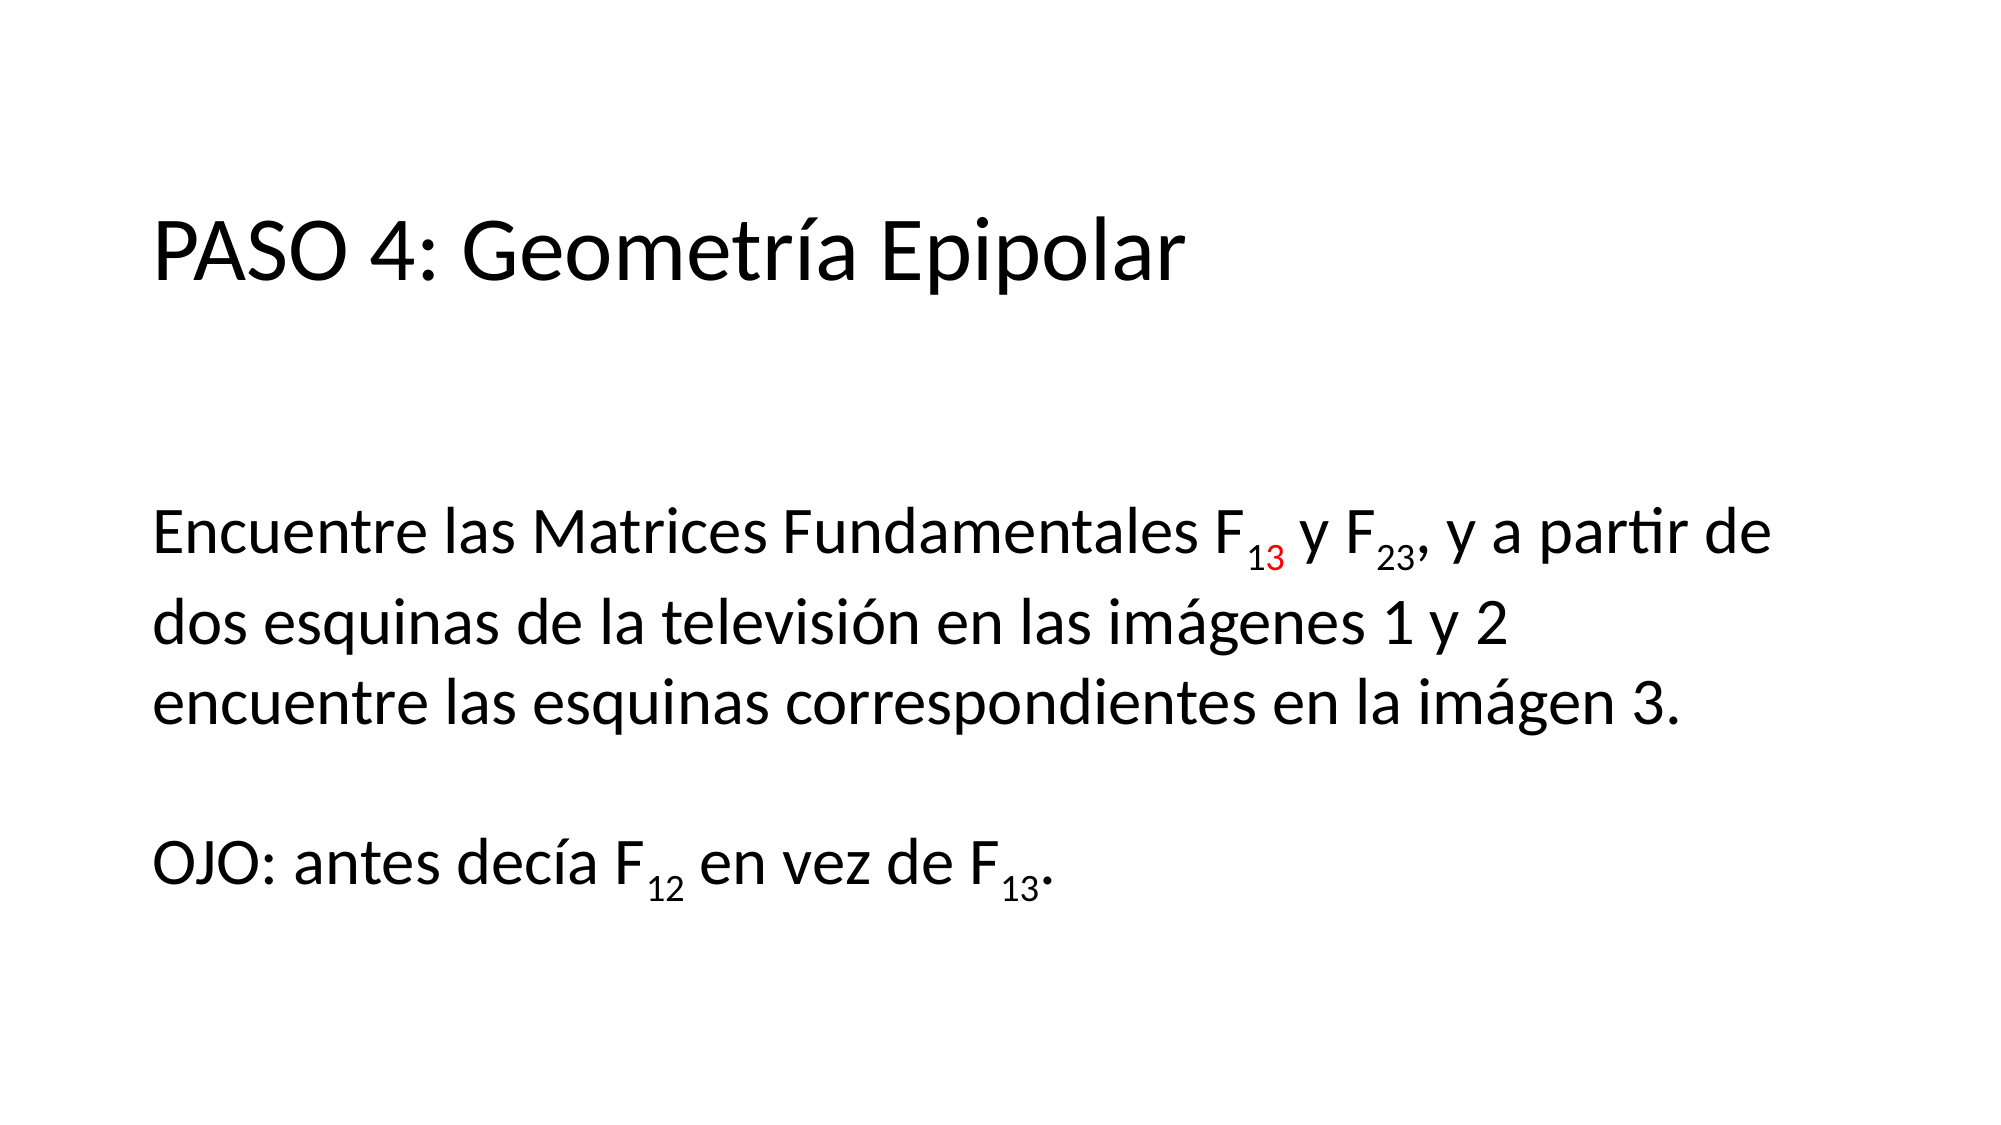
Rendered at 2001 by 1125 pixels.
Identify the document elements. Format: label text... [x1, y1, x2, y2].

title PASO 4: Geometría Epipolar [137, 142, 1863, 360]
text_box Encuentre las Matrices Fundamentales F13 y F23, y a partir de dos esquinas de la televisión en las imágenes 1 y 2 encuentre las esquinas correspondientes en la imágen 3. OJO: antes decía F12 en vez de F13. [137, 479, 1808, 916]
